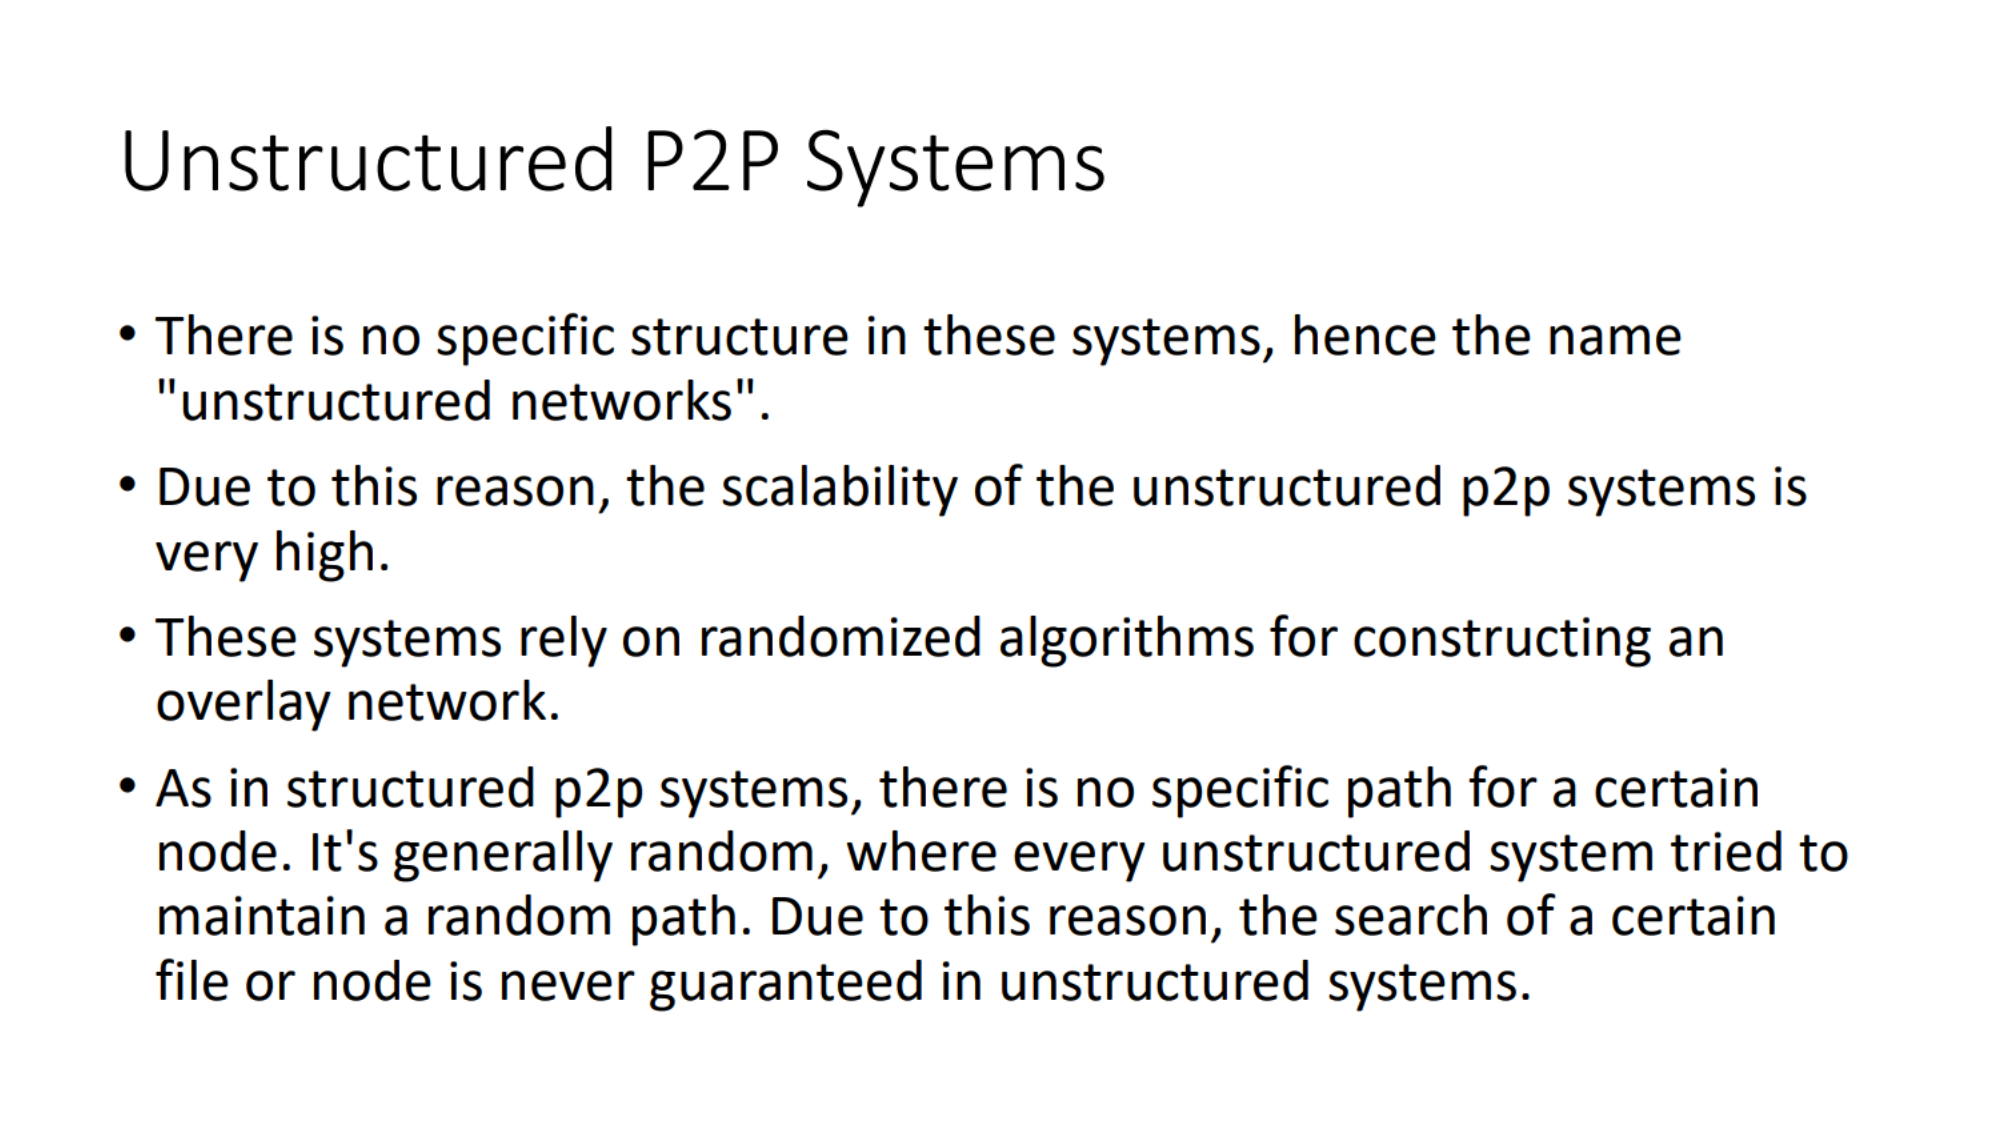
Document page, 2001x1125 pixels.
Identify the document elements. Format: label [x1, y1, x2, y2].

picture [85, 105, 1883, 1020]
